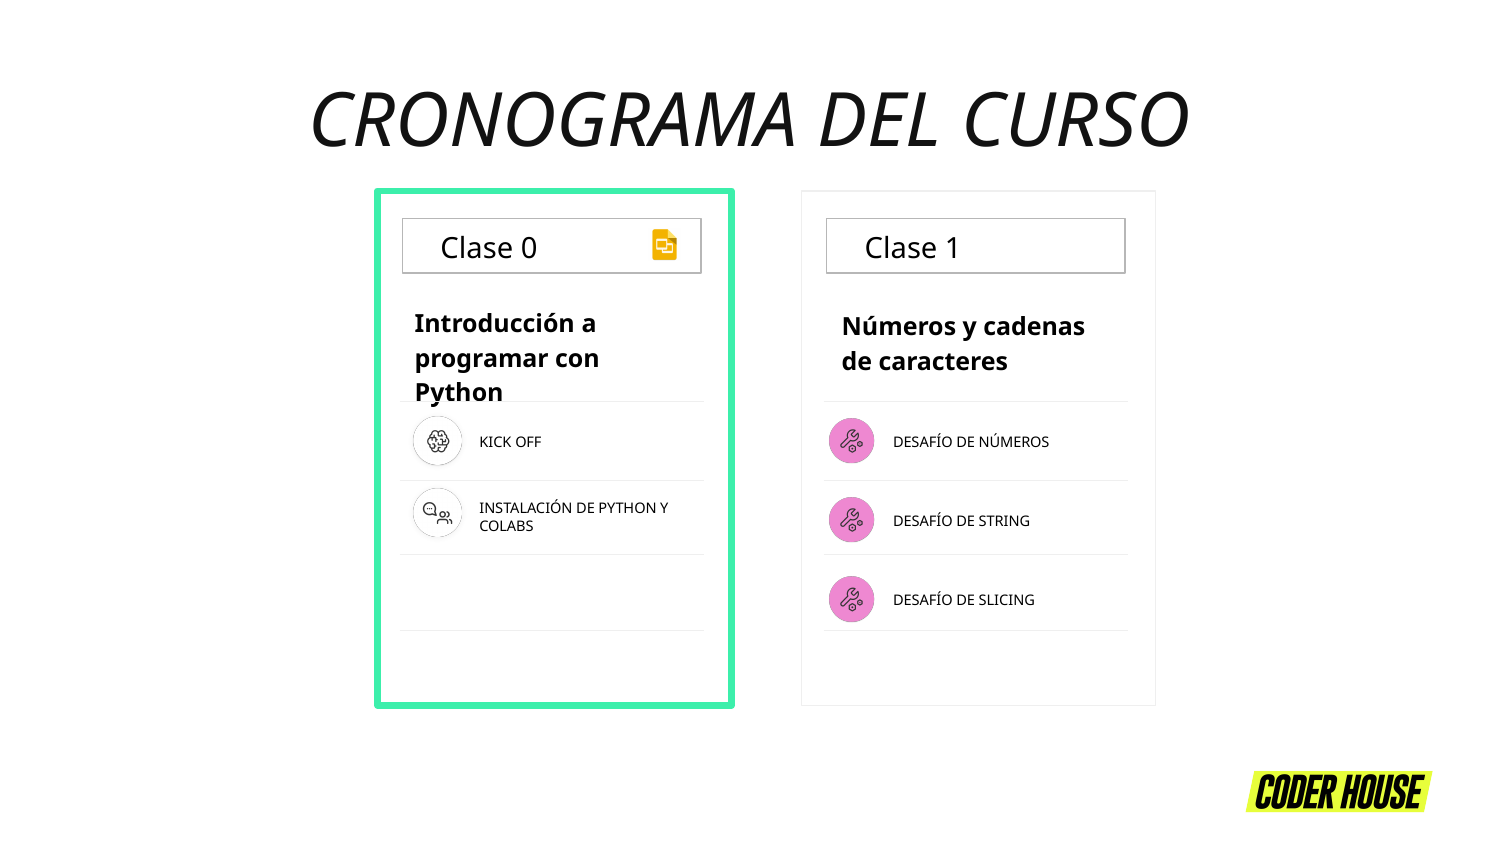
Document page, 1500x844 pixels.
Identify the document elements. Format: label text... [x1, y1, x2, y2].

text_box Números y cadenas de caracteres [826, 291, 1131, 361]
text_box Clase 0 [425, 214, 628, 275]
text_box [823, 288, 1129, 358]
text_box CRONOGRAMA DEL CURSO [229, 34, 1271, 198]
picture [407, 410, 468, 471]
text_box KICK OFF [473, 418, 693, 465]
text_box Introducción a programar con Python [399, 288, 704, 358]
picture [1241, 764, 1437, 819]
text_box DESAFÍO DE NÚMEROS [879, 417, 1106, 464]
text_box [402, 218, 425, 273]
text_box DESAFÍO DE STRING [880, 496, 1107, 544]
text_box [1053, 218, 1126, 273]
text_box Clase 1 [849, 214, 1053, 275]
text_box [826, 218, 849, 273]
text_box [628, 218, 701, 273]
picture [407, 481, 468, 543]
text_box DESAFÍO DE SLICING [880, 575, 1107, 623]
picture [826, 573, 878, 625]
picture [826, 415, 878, 467]
text_box INSTALACIÓN DE PYTHON Y COLABS [473, 488, 693, 531]
text_box [801, 190, 1156, 706]
text_box [377, 198, 732, 706]
picture [826, 494, 878, 546]
picture [647, 227, 681, 261]
